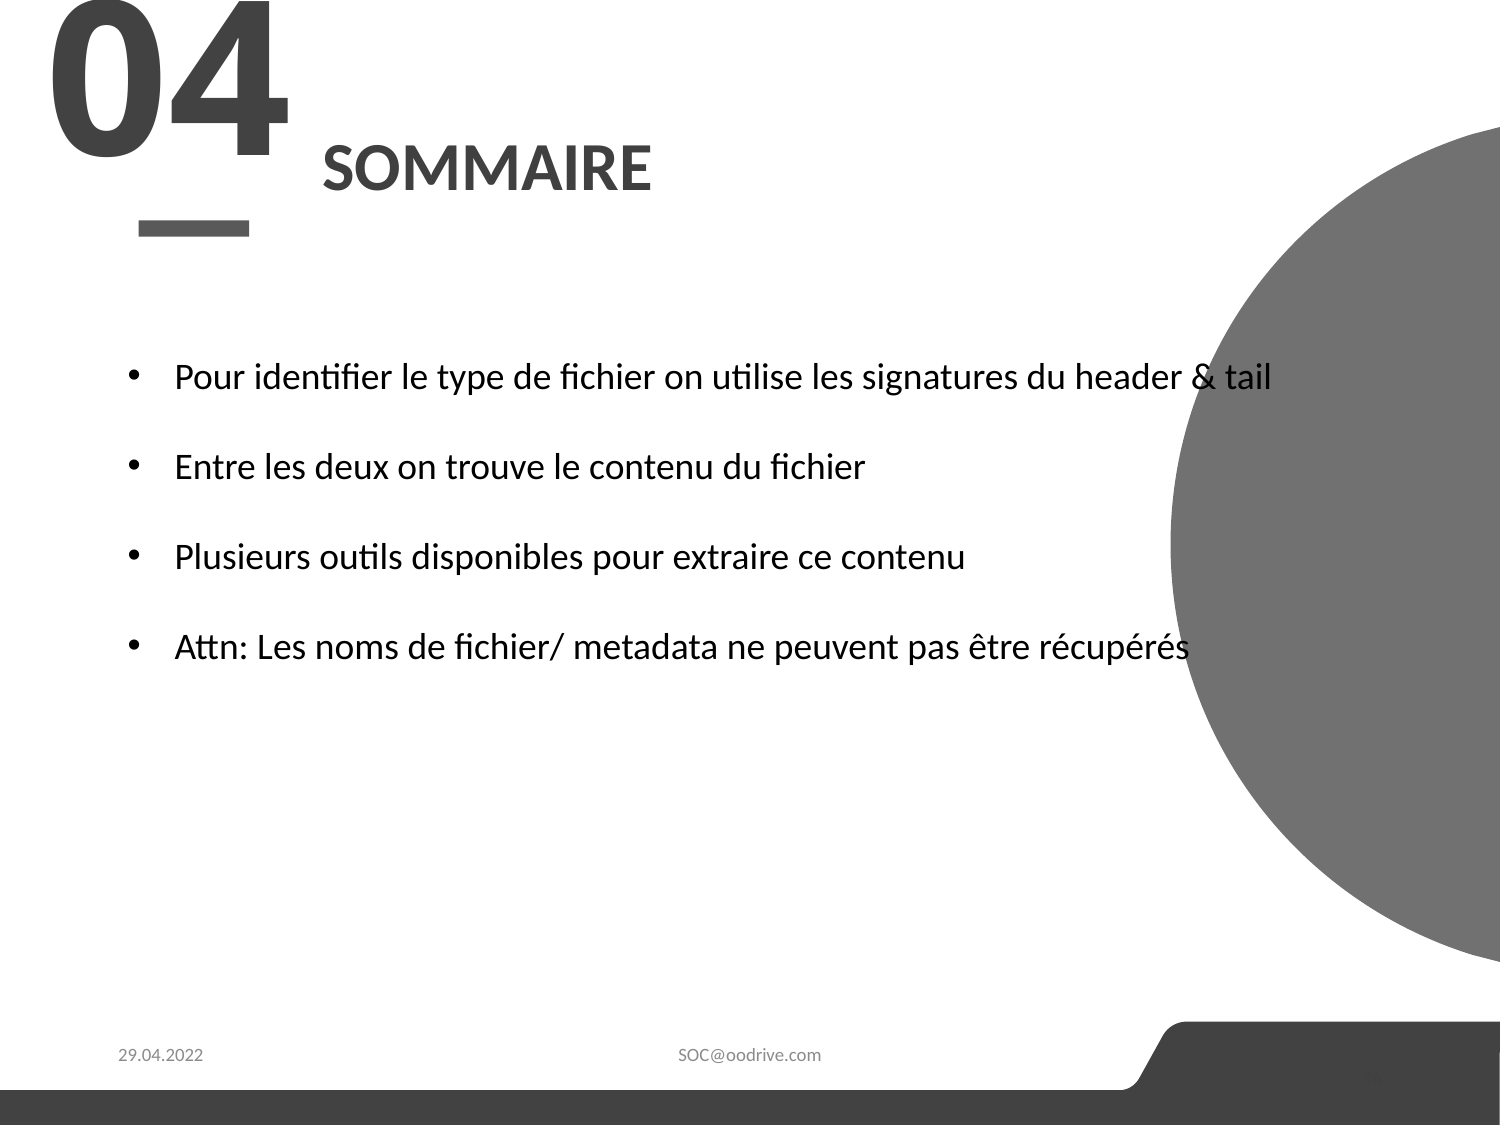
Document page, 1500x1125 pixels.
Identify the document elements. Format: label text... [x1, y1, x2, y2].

footer SOC@oodrive.com [496, 1023, 1004, 1084]
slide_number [103, 1023, 441, 1084]
text_box Pour identifier le type de fichier on utilise les signatures du header & tail Entre les deux on trouve le contenu du fichier Plusieurs outils disponibles pour extraire ce contenu Attn: Les noms de fichier/ metadata ne peuvent pas être récupérés [112, 344, 1289, 675]
title sommaire [307, 59, 1329, 278]
text_box [1189, 125, 1500, 964]
list 04 [0, 0, 307, 213]
slide_number 46 [1059, 1047, 1397, 1108]
